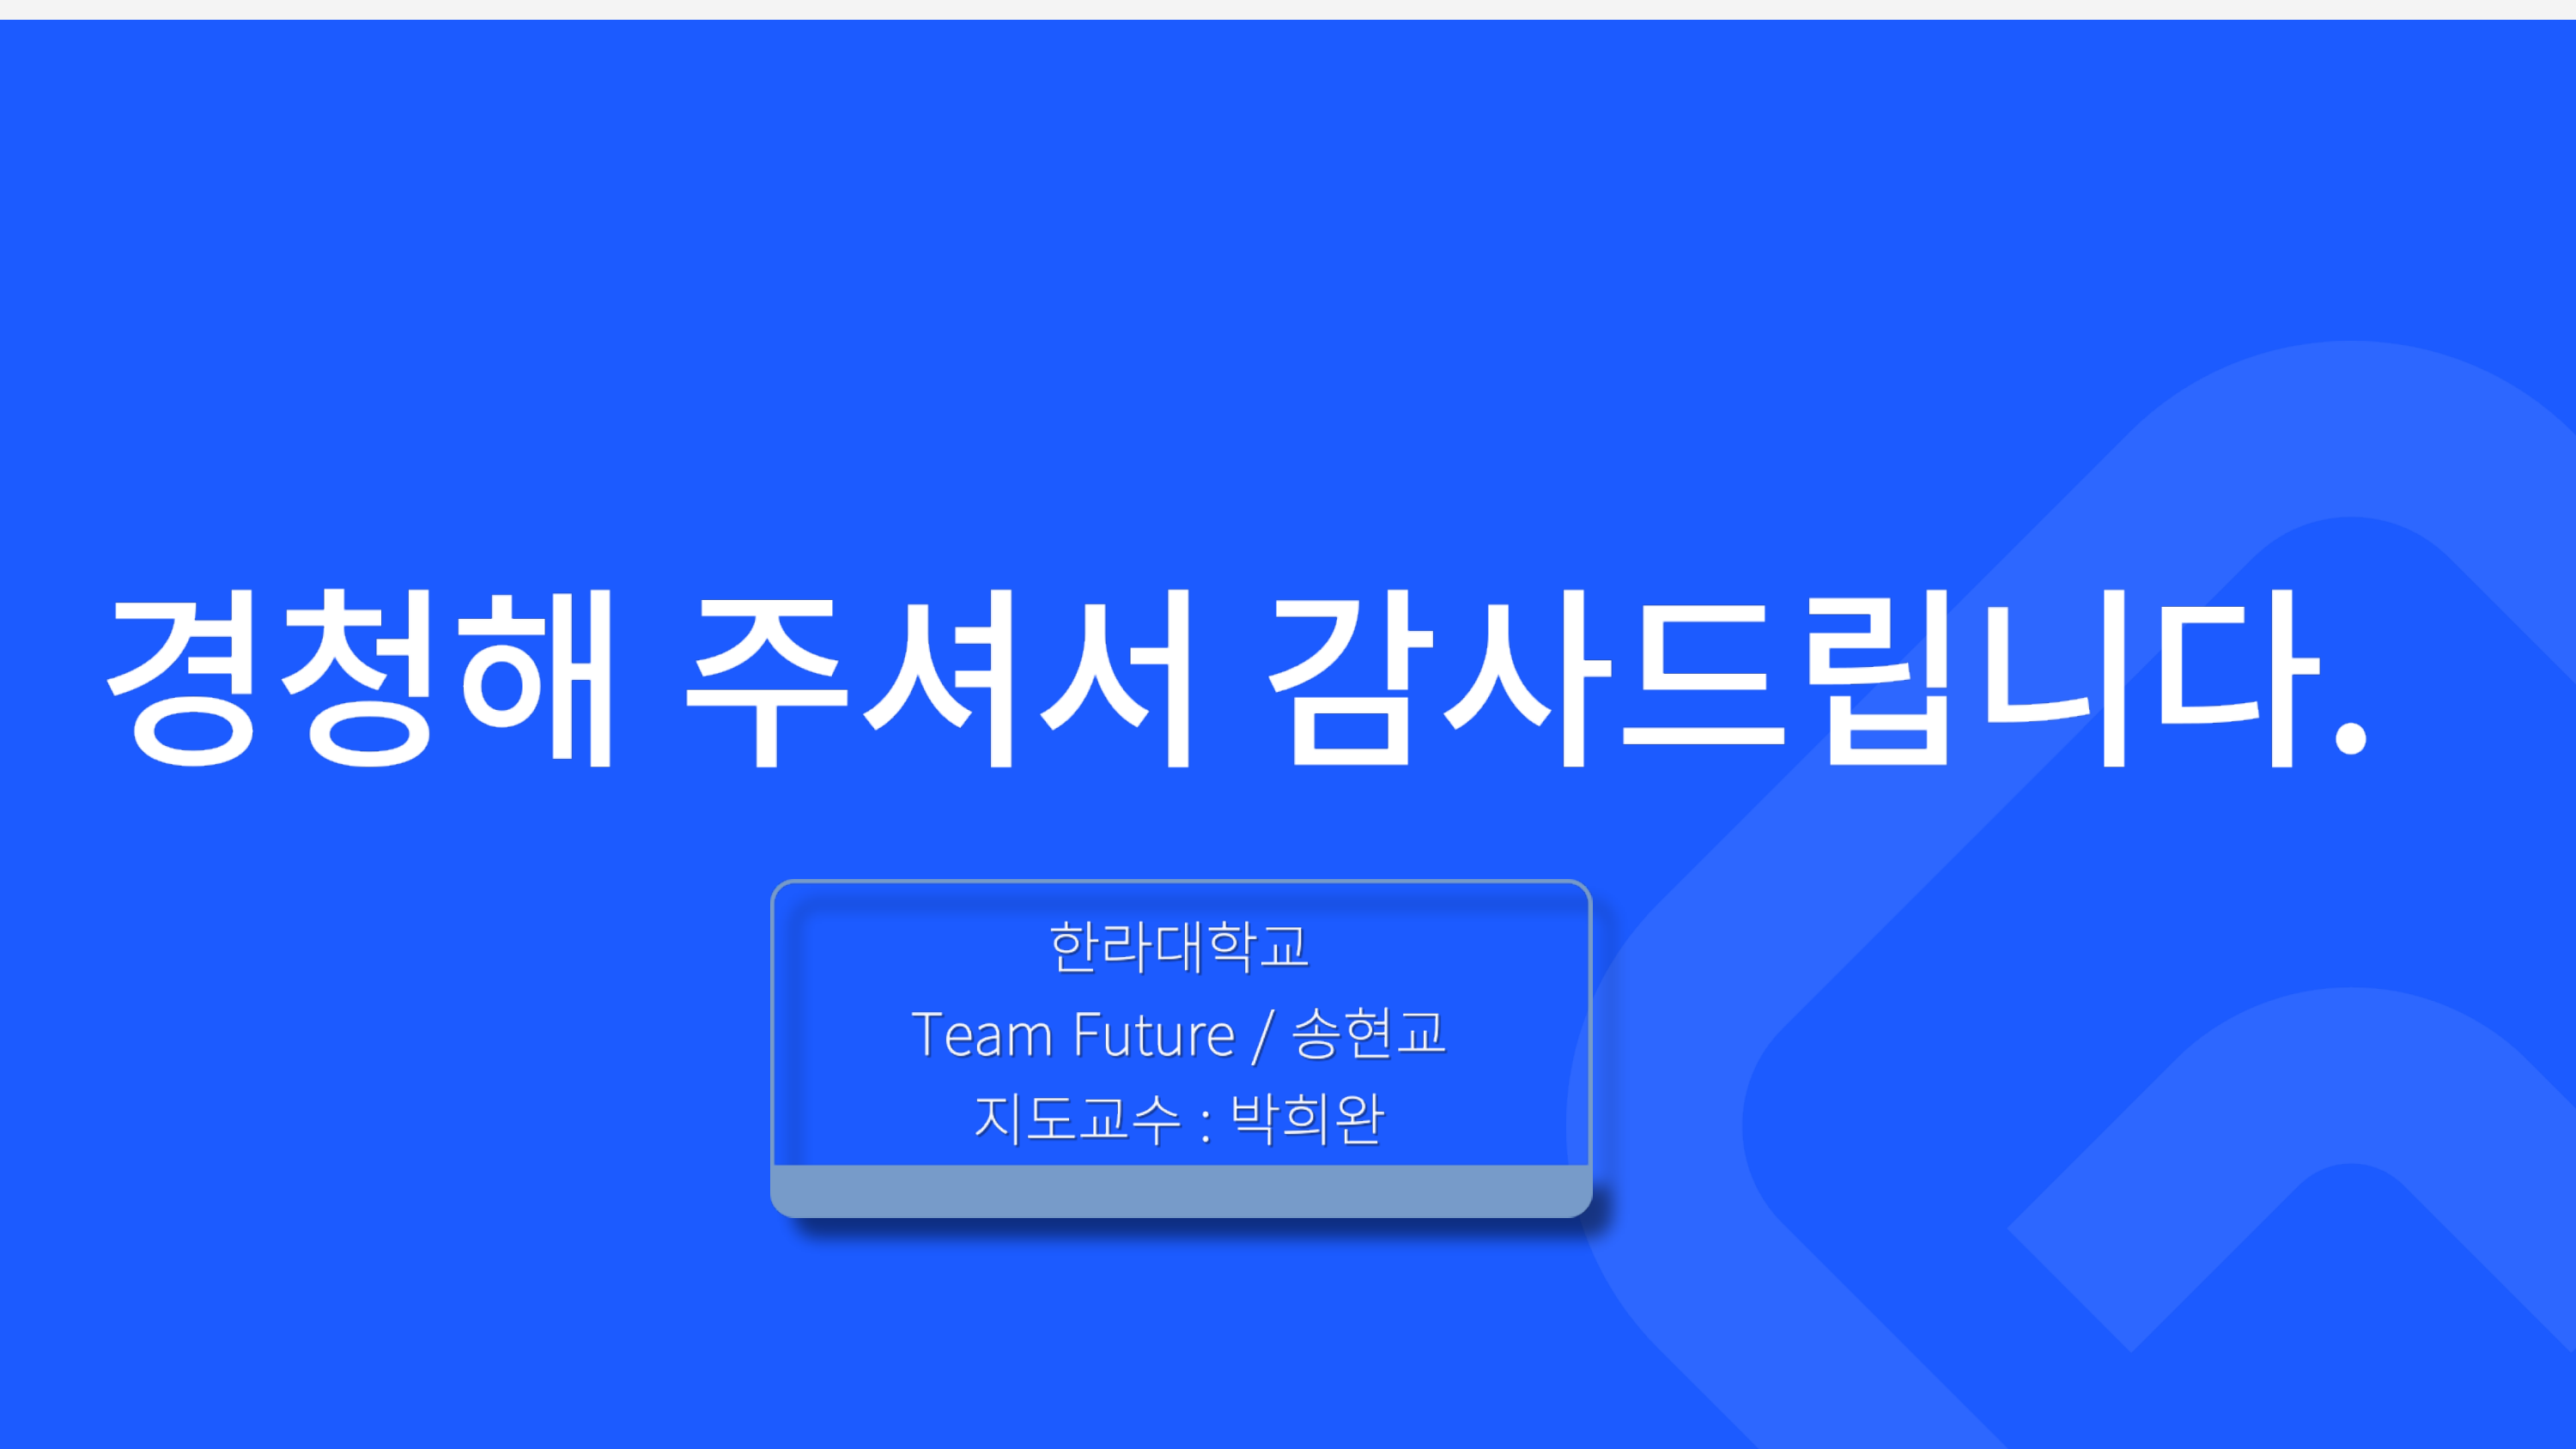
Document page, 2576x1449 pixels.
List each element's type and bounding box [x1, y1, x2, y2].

picture [0, 0, 2576, 21]
picture [24, 341, 2576, 1449]
